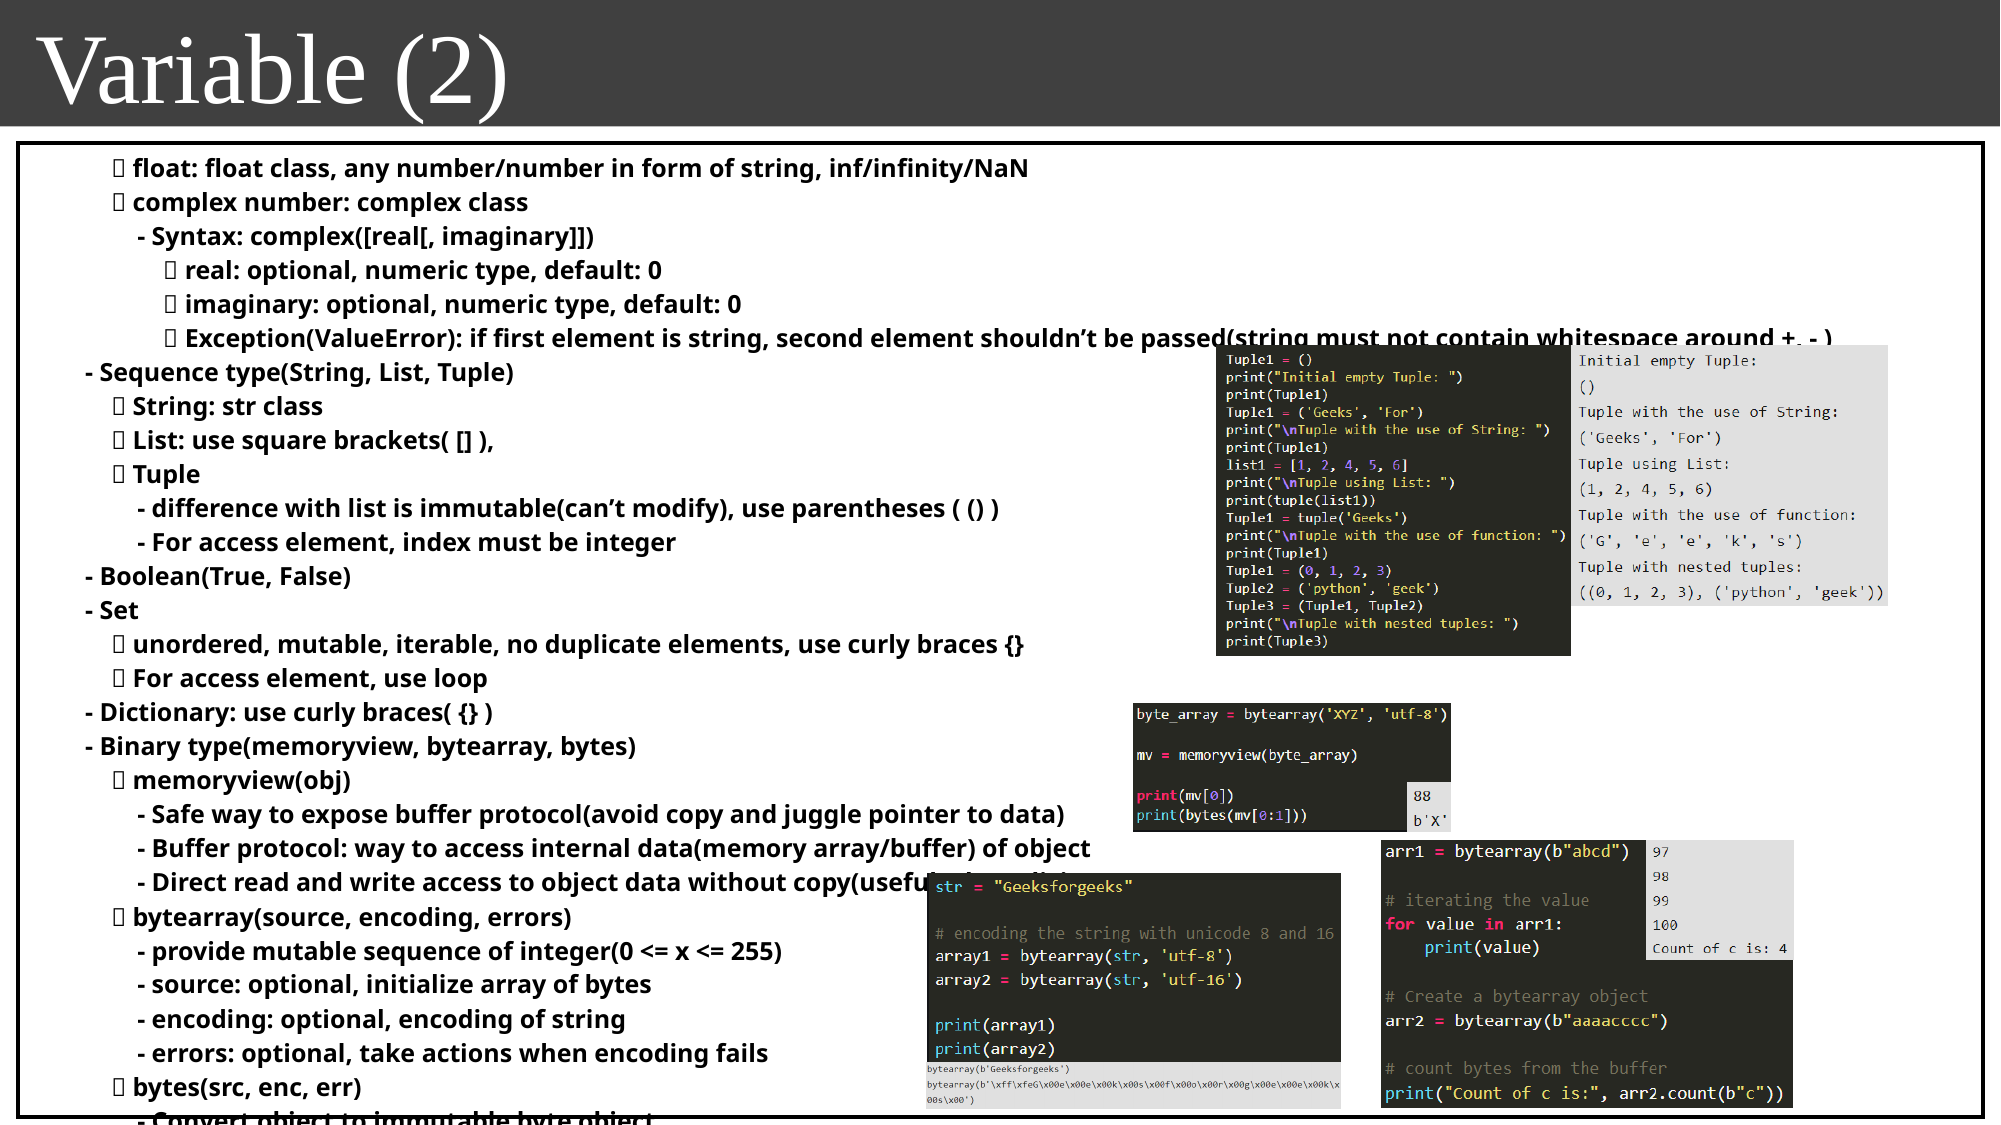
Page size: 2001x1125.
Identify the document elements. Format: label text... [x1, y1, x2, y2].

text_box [1133, 703, 1451, 833]
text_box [926, 873, 1341, 1109]
text_box Variable (2) [20, 0, 1243, 131]
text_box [1381, 840, 1794, 1108]
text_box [1216, 345, 1888, 656]
table_header  float: float class, any number/number in form of string, inf/infinity/NaN  complex number: complex class - Syntax: complex([real[, imaginary]])  real: optional, numeric type, default: 0  imaginary: optional, numeric type, default: 0  Exception(ValueError): if first element is string, second element shouldn’t be passed(string must not contain whitespace around +, - ) - Sequence type(String, List, Tuple)  String: str class  List: use square brackets( [] ),  Tuple - difference with list is immutable(can’t modify), use parentheses ( () ) - For access element, index must be integer - Boolean(True, False) - Set  unordered, mutable, iterable, no duplicate elements, use curly braces {}  For access element, use loop - Dictionary: use curly braces( {} ) - Binary type(memoryview, bytearray, bytes)  memoryview(obj) - Safe way to expose buffer protocol(avoid copy and juggle pointer to data) - Buffer protocol: way to access internal data(memory array/buffer) of object - Direct read and write access to object data without copy(useful when slicing)  bytearray(source, encoding, errors) - provide mutable sequence of integer(0 <= x <= 255) - source: optional, initialize array of bytes - encoding: optional, encoding of string - errors: optional, take actions when encoding fails  bytes(src, enc, err) - Convert object to immutable byte object - src: source object be converted - enc: encoding if object is string - err: way to handle error if string conversion fails [20, 145, 1981, 1115]
